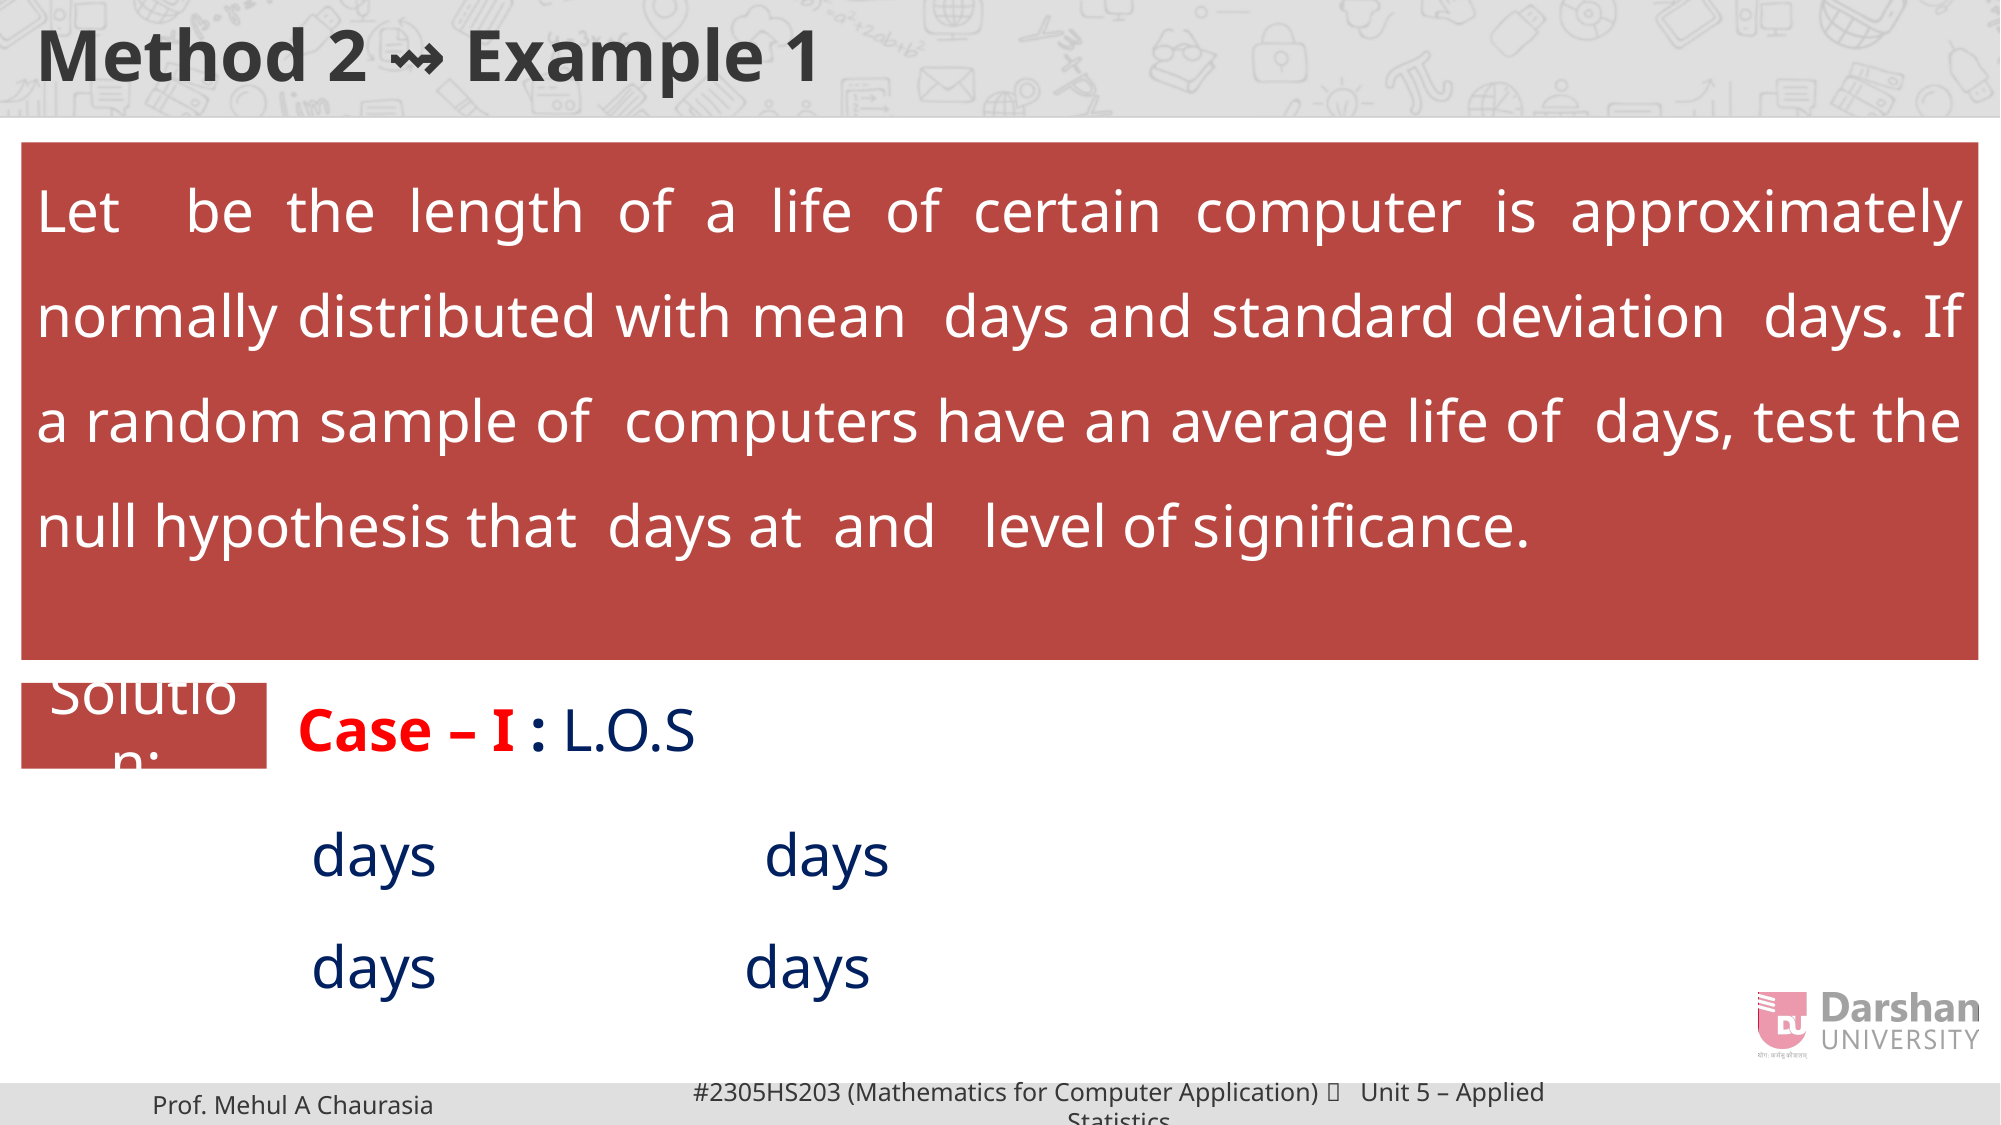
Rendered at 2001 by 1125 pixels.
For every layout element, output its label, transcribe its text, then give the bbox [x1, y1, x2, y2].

text_box Solution: [21, 682, 267, 769]
table_header Mean [1758, 992, 1979, 1059]
title Method 2 ⇝ Example 1 [0, 0, 2000, 117]
